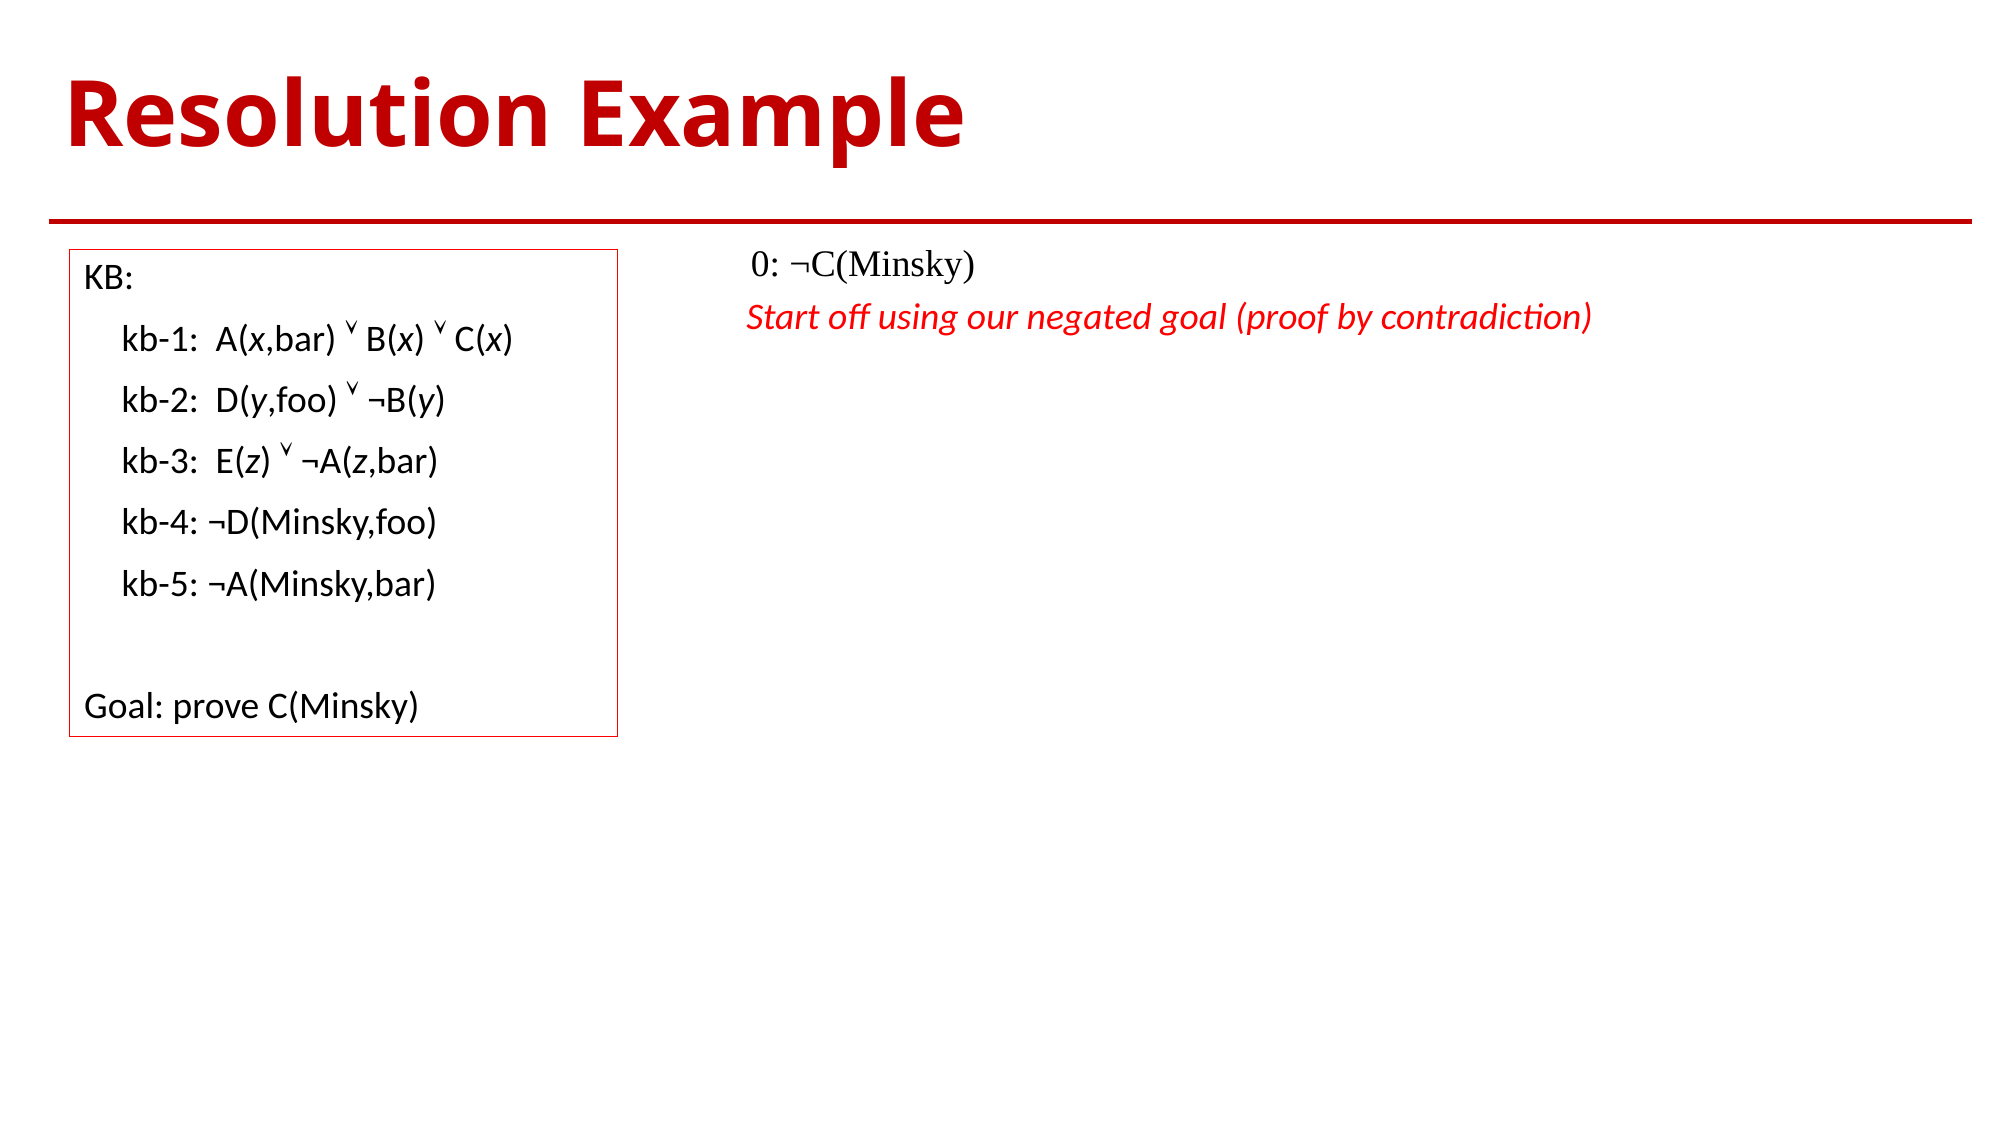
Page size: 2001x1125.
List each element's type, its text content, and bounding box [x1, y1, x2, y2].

title Resolution Example [48, 41, 1972, 192]
text_box Start off using our negated goal (proof by contradiction) [731, 284, 1609, 345]
text_box 0: ¬C(Minsky) [736, 231, 1811, 337]
list KB: kb-1: A(x,bar)  B(x)  C(x) kb-2: D(y,foo)  ¬B(y) kb-3: E(z)  ¬A(z,bar) kb-4: ¬D(Minsky,foo) kb-5: ¬A(Minsky,bar) Goal: prove C(Minsky) [69, 249, 618, 737]
